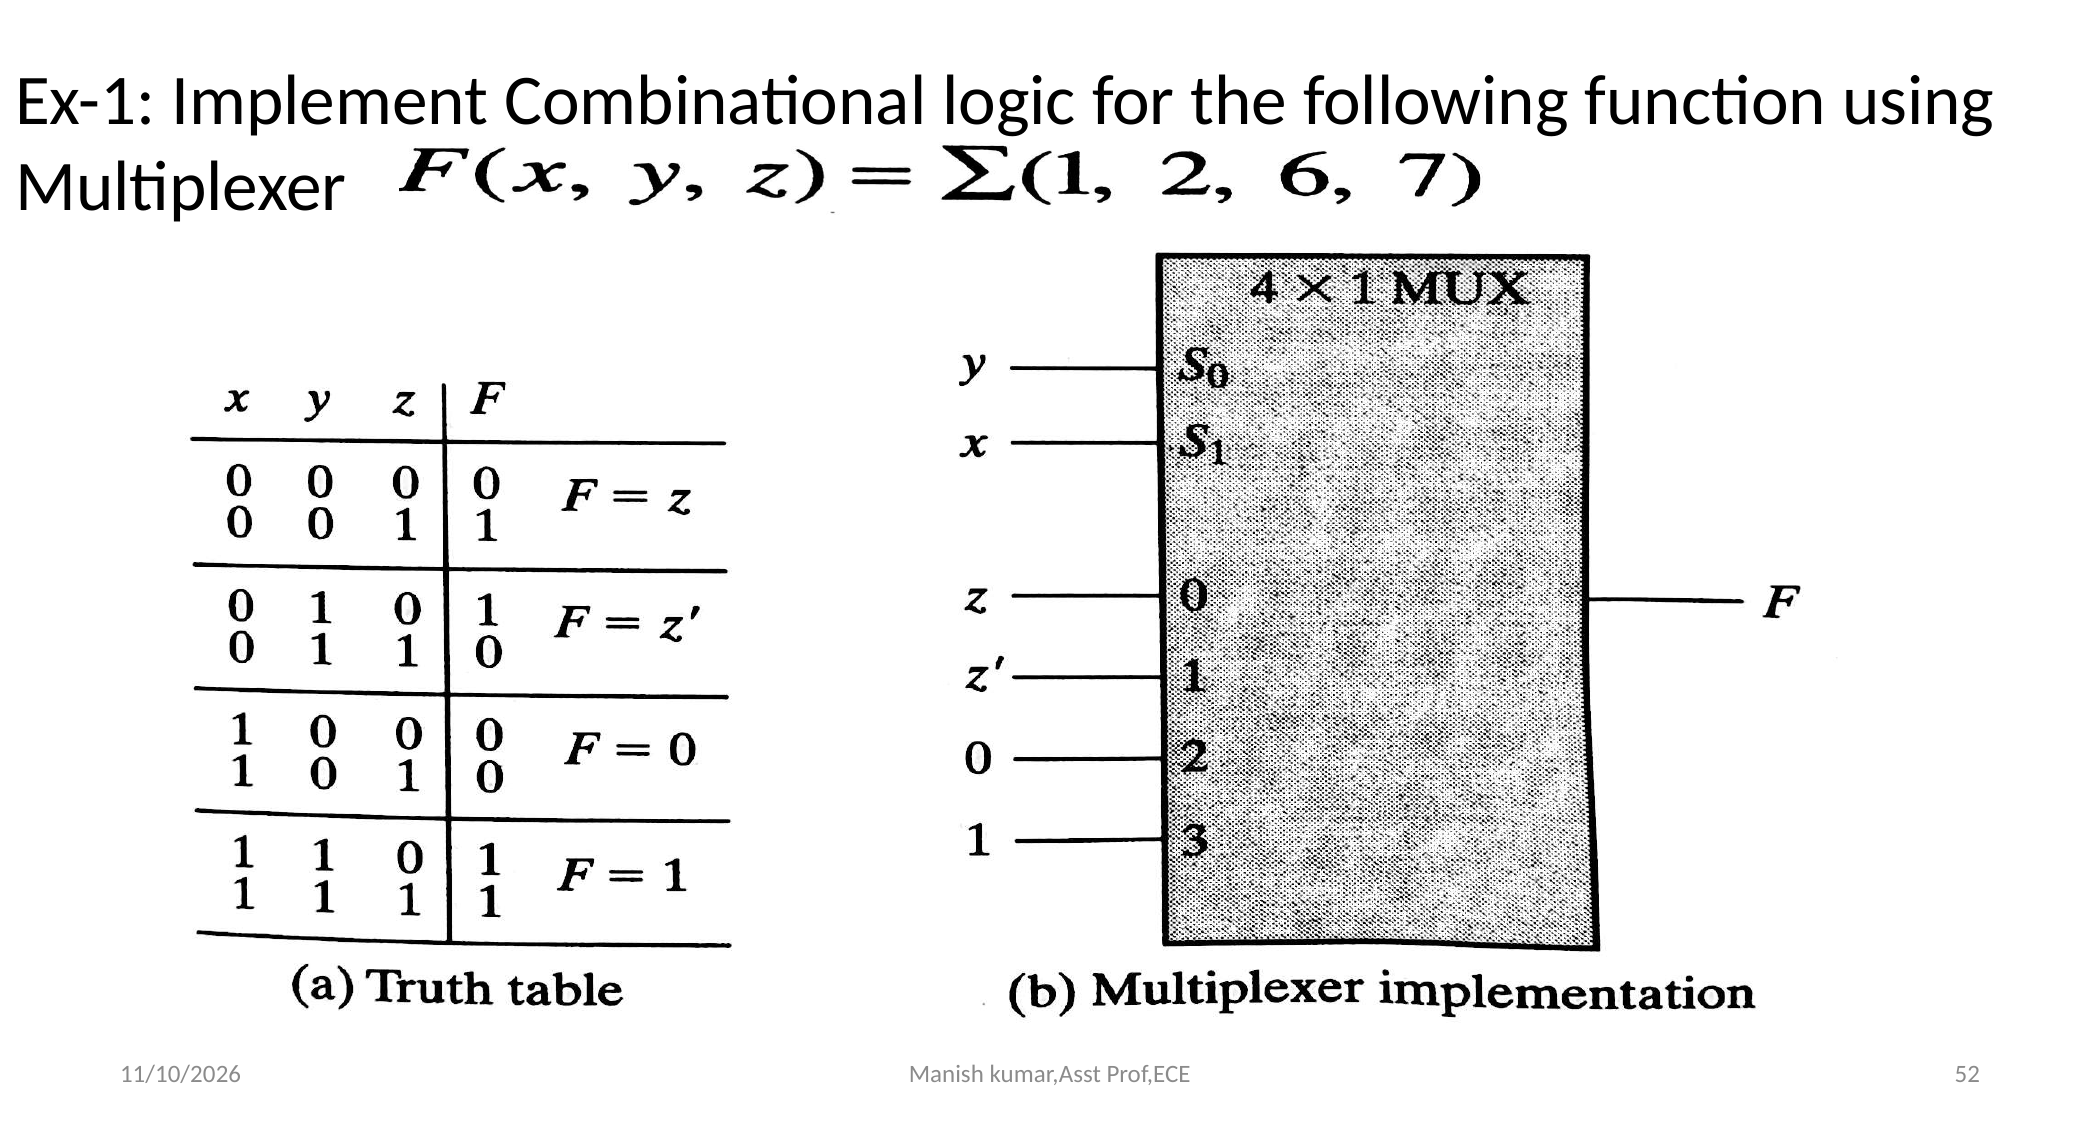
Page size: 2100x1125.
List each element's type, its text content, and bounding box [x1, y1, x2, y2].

picture [174, 237, 1838, 1063]
title Ex-1: Implement Combinational logic for the following function using Multiplexer [0, 45, 2100, 233]
picture [399, 137, 1488, 226]
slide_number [105, 1042, 595, 1103]
footer Manish kumar,Asst Prof,ECE [717, 1071, 1383, 1103]
slide_number 52 [1505, 1042, 1995, 1103]
